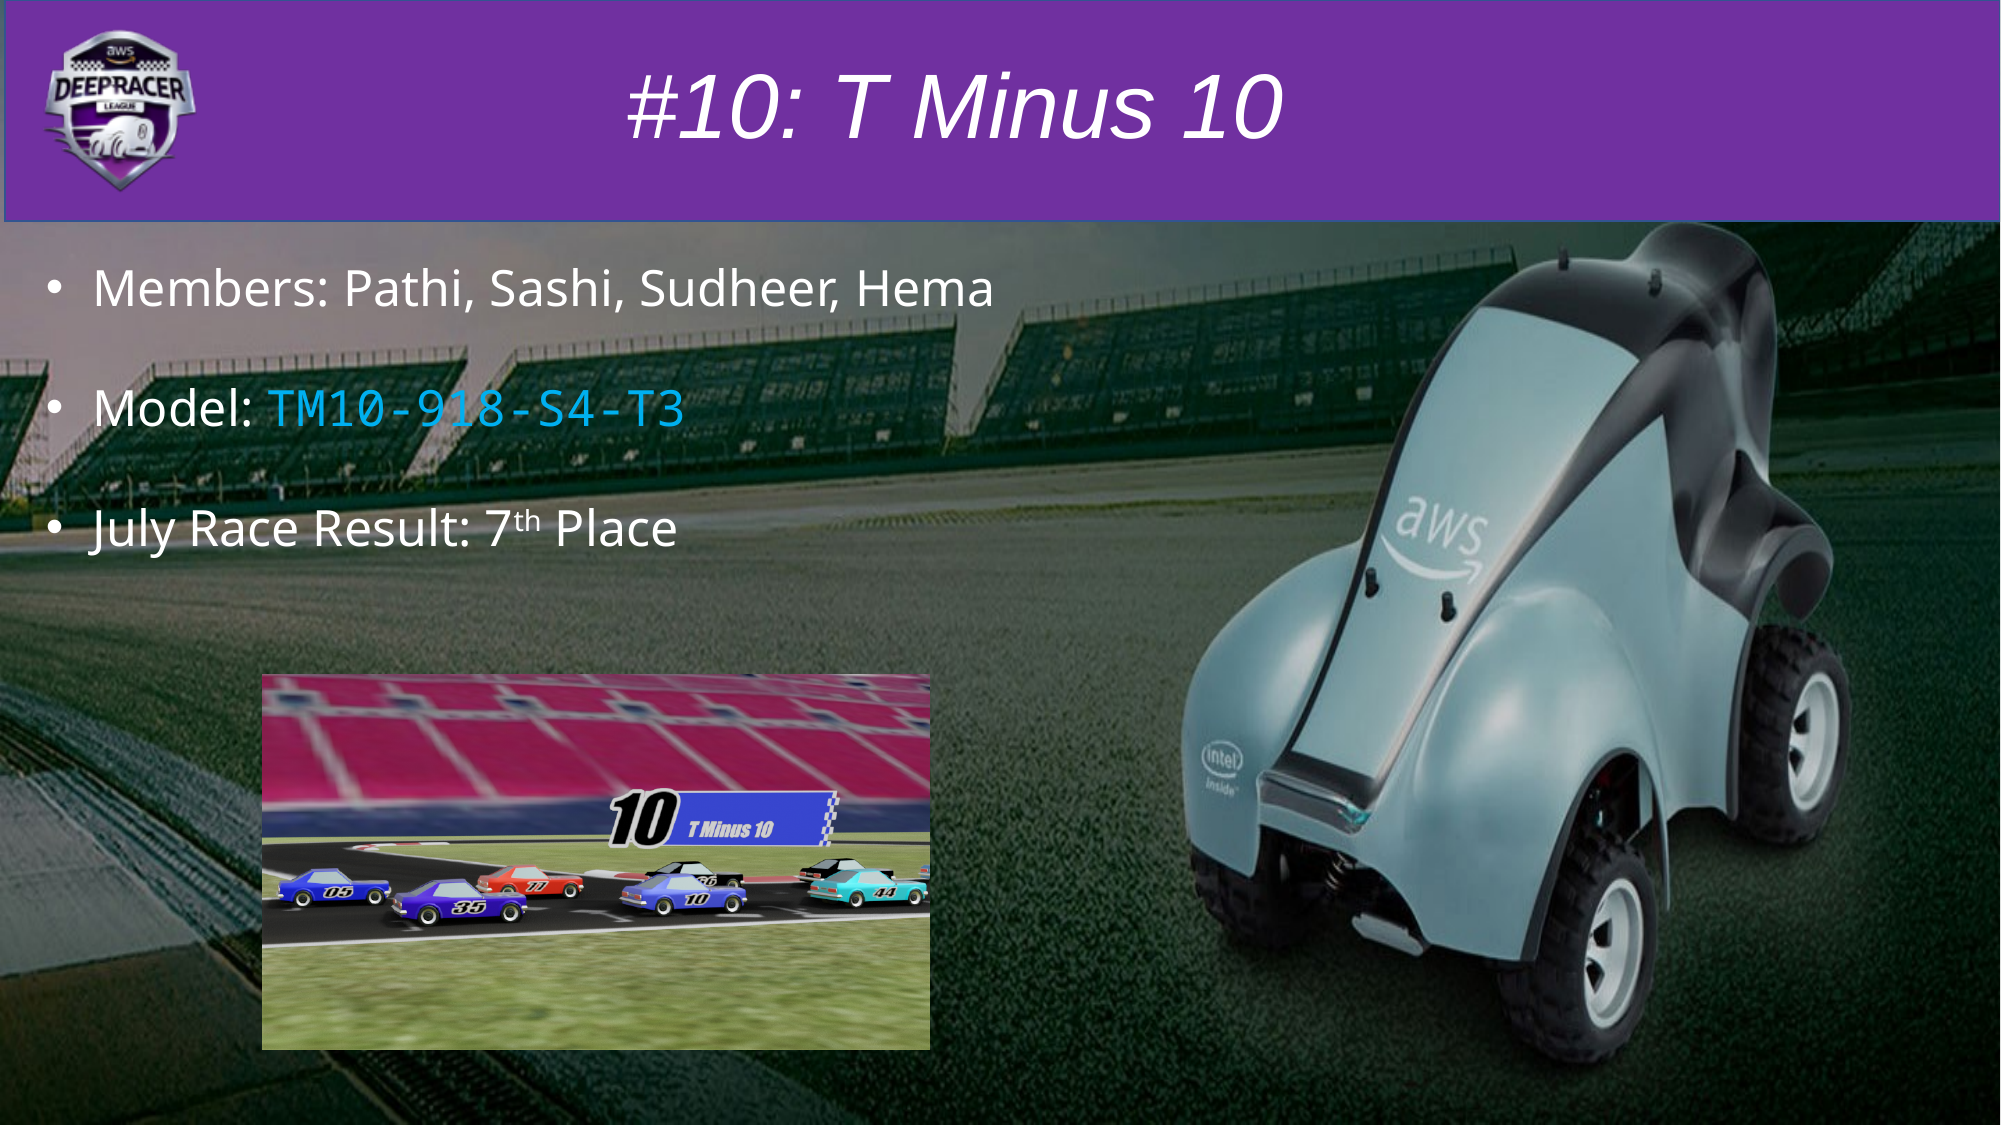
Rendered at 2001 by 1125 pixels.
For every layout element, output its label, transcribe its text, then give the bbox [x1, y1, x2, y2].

text_box [4, 0, 2000, 222]
text_box Members: Pathi, Sashi, Sudheer, Hema Model: TM10-918-S4-T3 July Race Result: 7th Place [31, 249, 1224, 565]
picture [30, 19, 210, 203]
title #10: T Minus 10 [463, 20, 1447, 197]
picture [0, 0, 2001, 1125]
